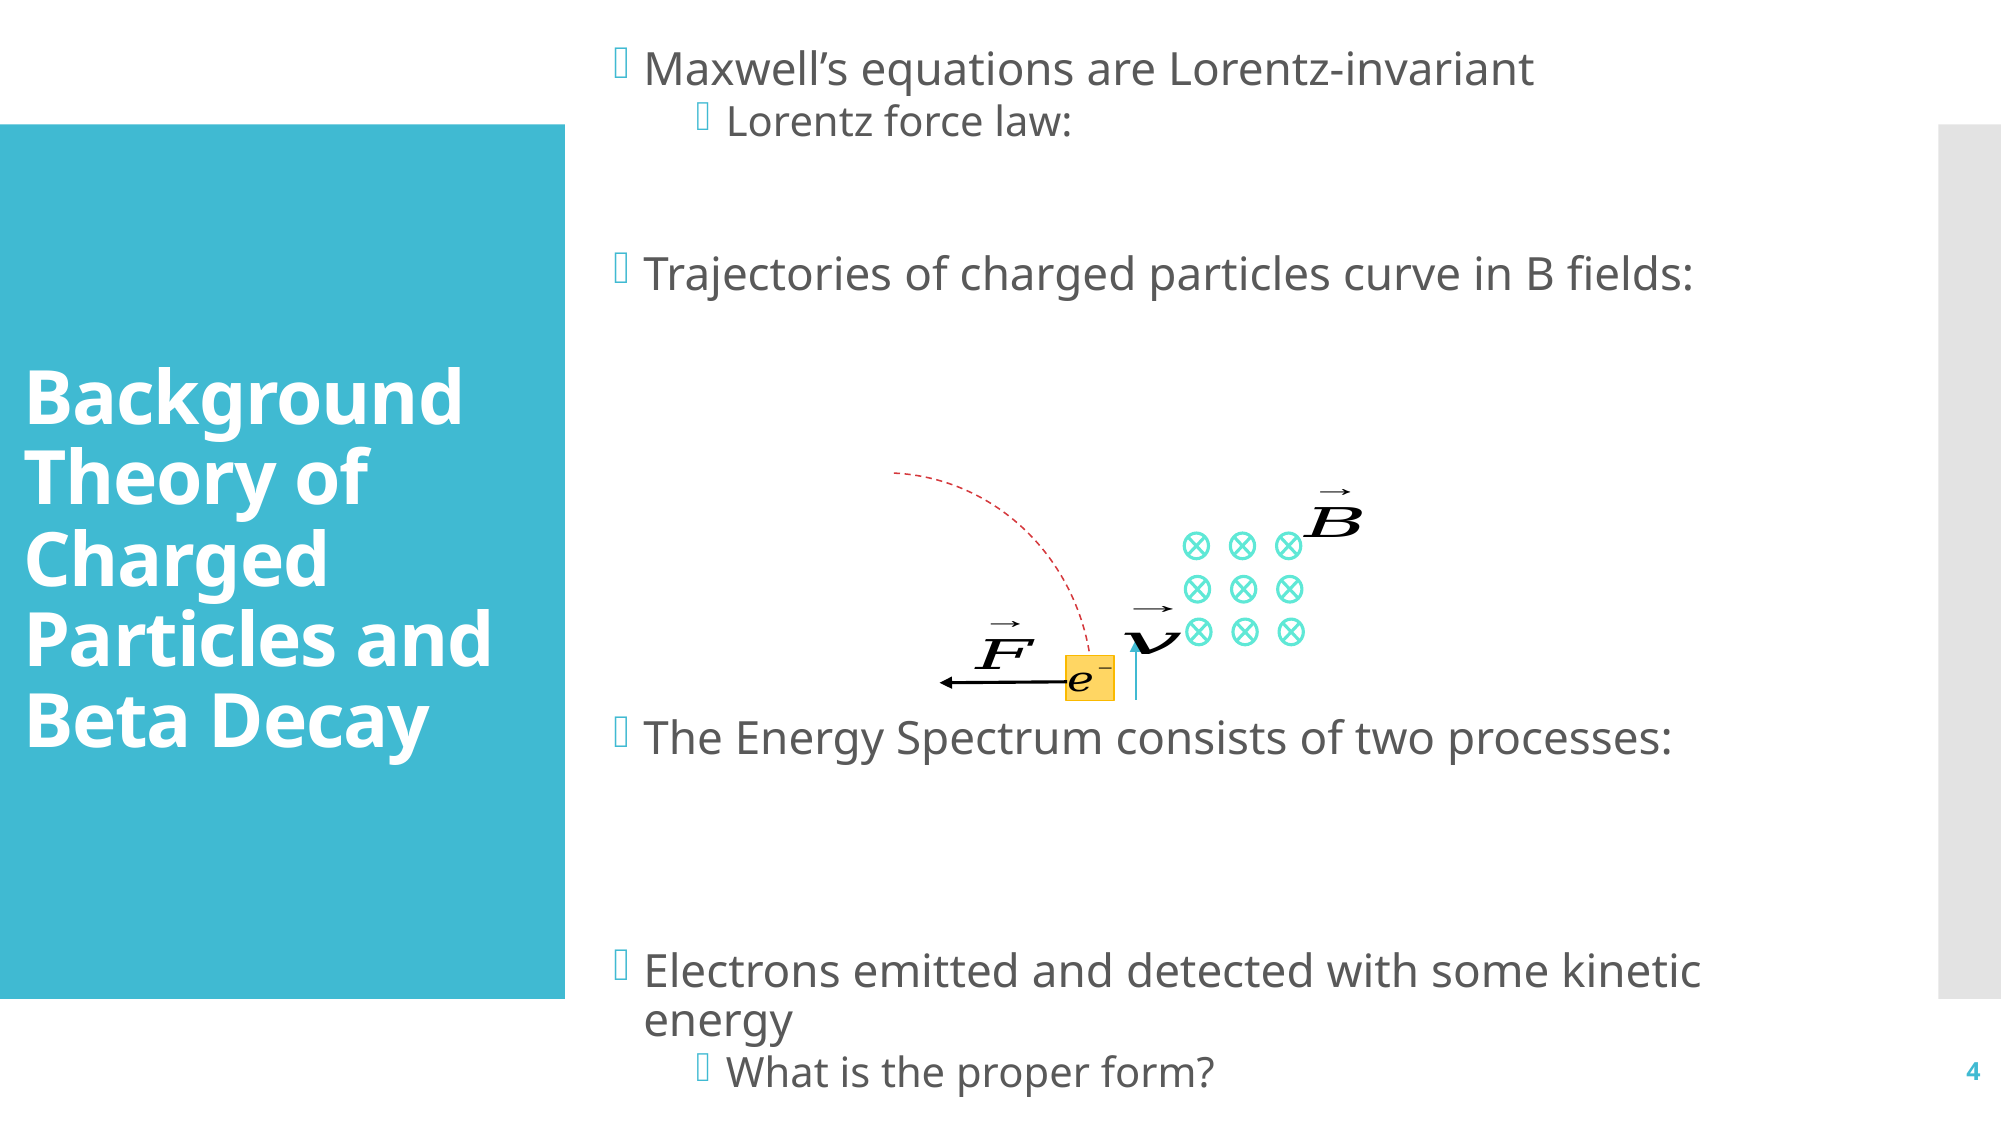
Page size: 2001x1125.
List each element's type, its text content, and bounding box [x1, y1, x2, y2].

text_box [676, 472, 1370, 909]
slide_number 4 [1744, 1042, 1996, 1103]
title Background Theory of Charged Particles and Beta Decay [8, 184, 552, 940]
